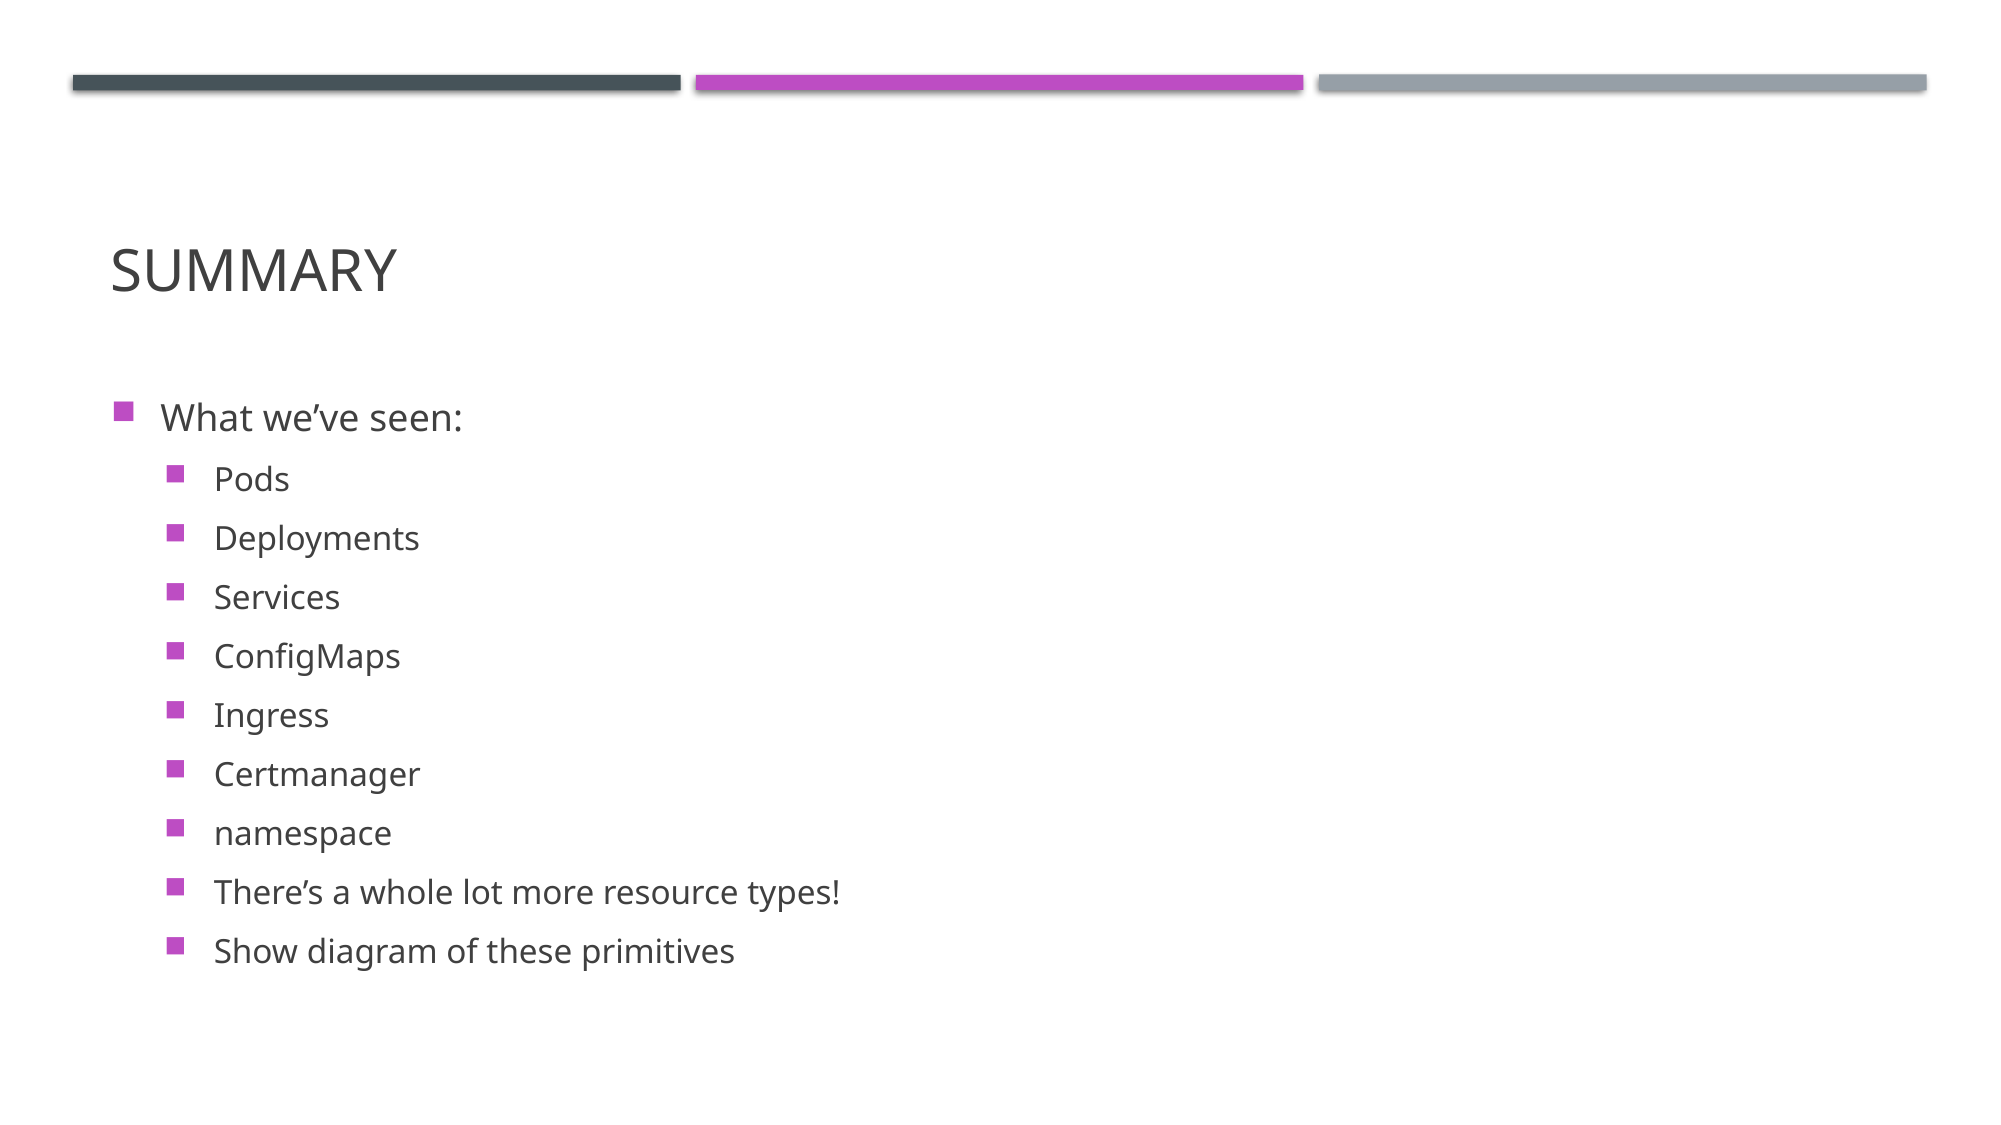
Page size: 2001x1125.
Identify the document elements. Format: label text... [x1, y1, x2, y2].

title Summary [95, 115, 1905, 311]
list What we’ve seen: Pods Deployments Services ConfigMaps Ingress Certmanager namespace There’s a whole lot more resource types! Show diagram of these primitives [95, 383, 1905, 981]
